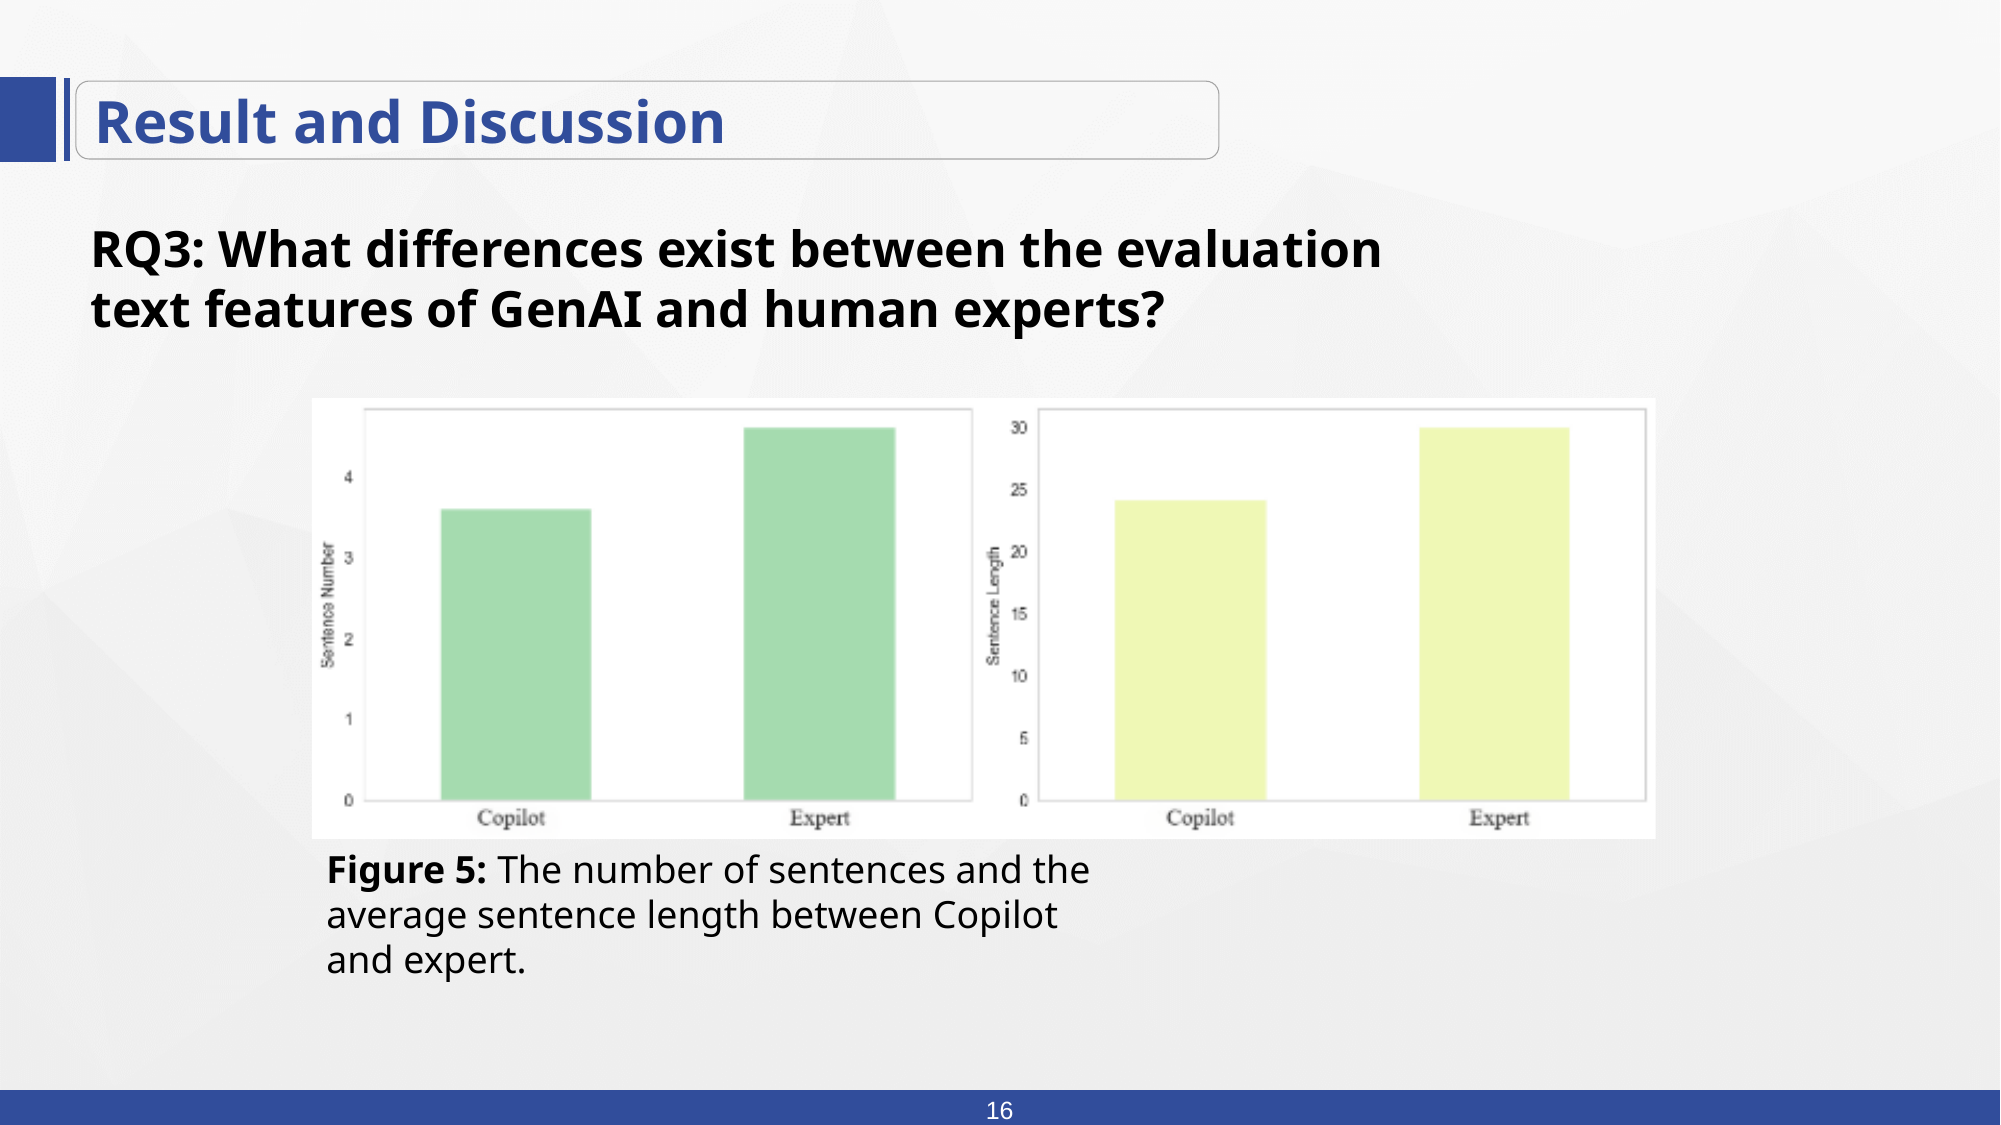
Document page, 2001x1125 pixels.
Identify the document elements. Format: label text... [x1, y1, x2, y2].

text_box Result and Discussion [75, 80, 1220, 160]
picture [311, 398, 1656, 839]
text_box RQ3: What differences exist between the evaluation text features of GenAI and human experts? [75, 210, 1436, 346]
text_box Figure 5: The number of sentences and the average sentence length between Copilot and expert. [311, 839, 1146, 989]
